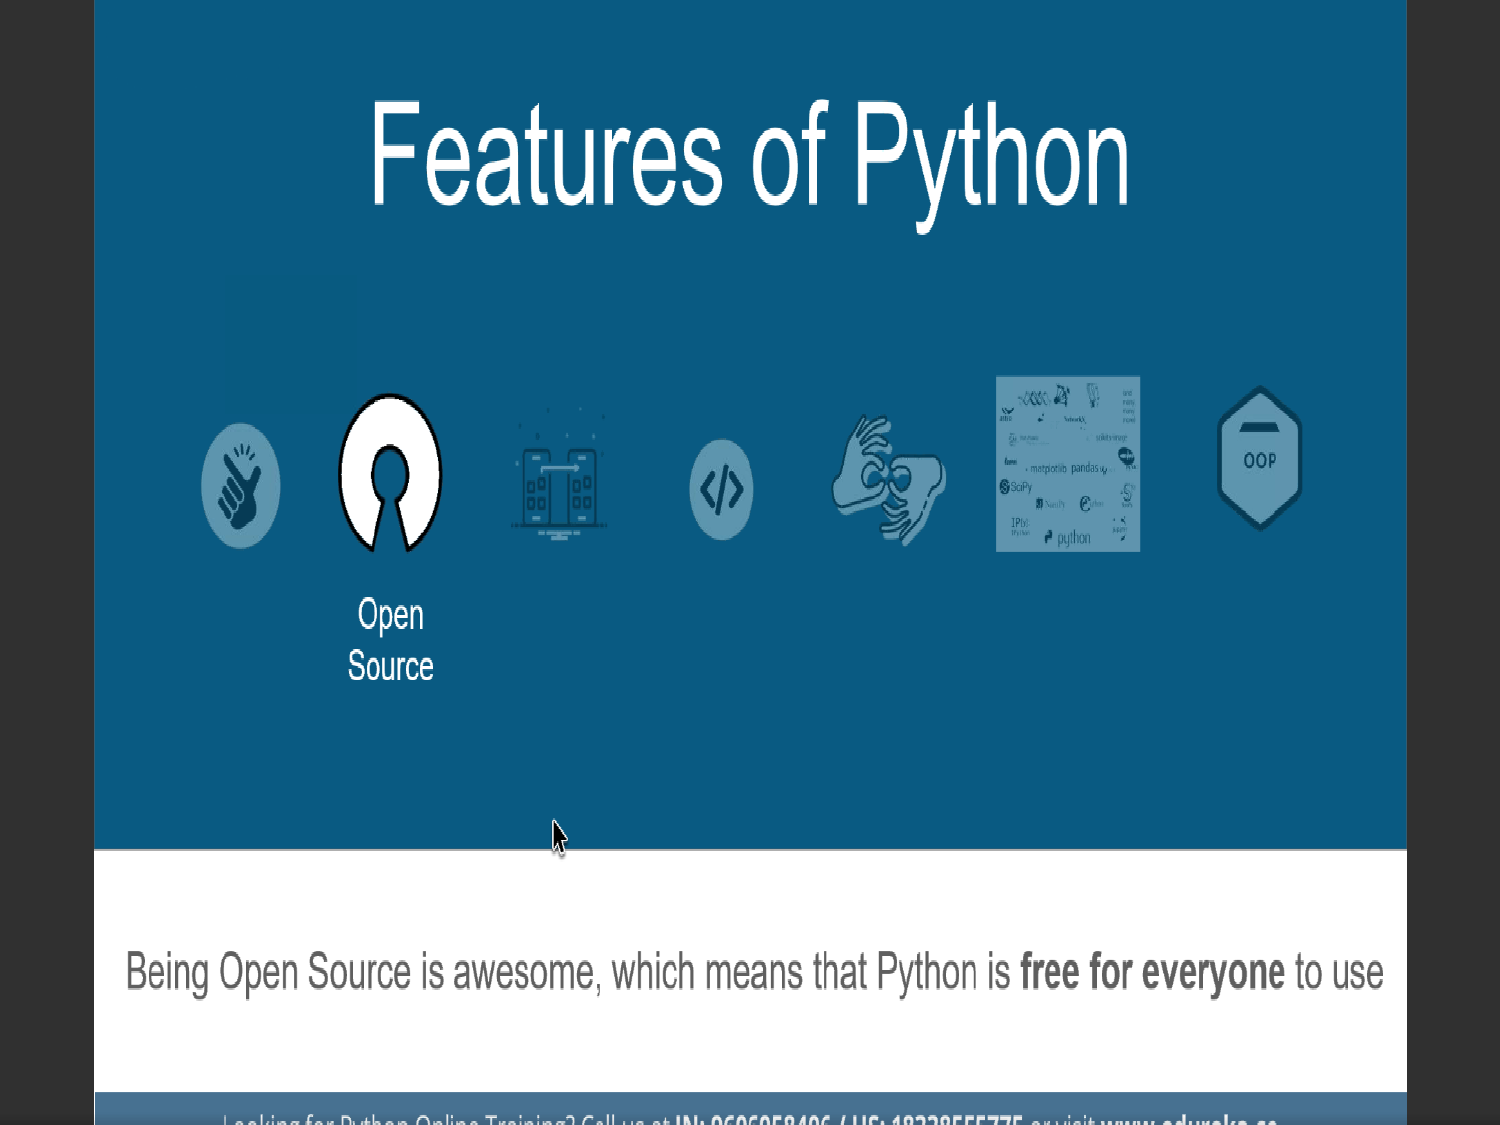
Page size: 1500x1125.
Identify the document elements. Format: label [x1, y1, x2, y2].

list [0, 0, 1500, 1125]
